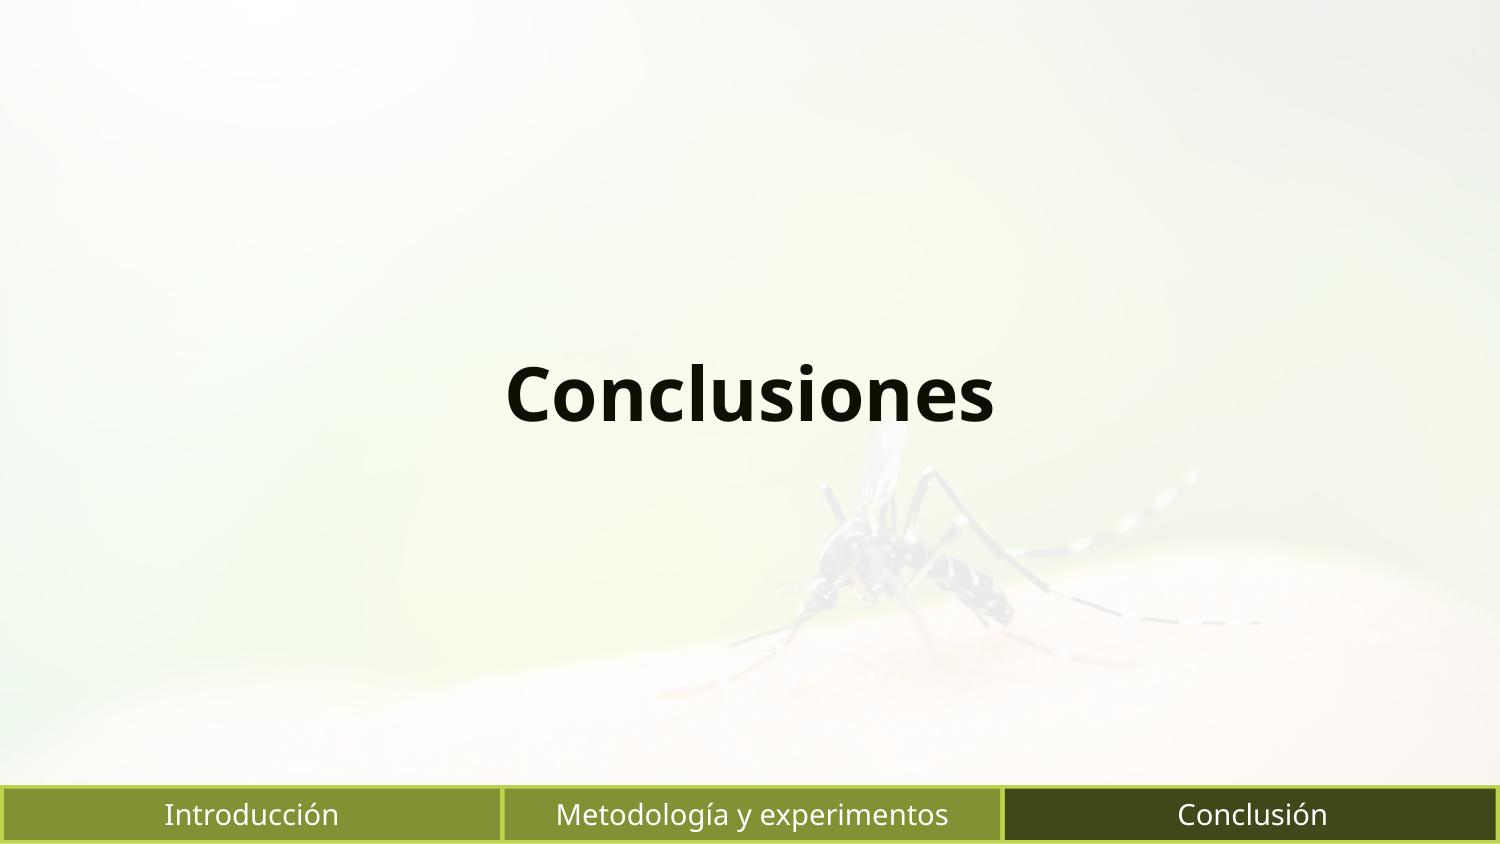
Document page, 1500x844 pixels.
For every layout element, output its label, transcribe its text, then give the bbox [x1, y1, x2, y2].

picture [0, 0, 1500, 785]
text_box Introducción [4, 793, 500, 844]
text_box [0, 792, 4, 844]
text_box Metodología y experimentos [504, 793, 1001, 844]
text_box Conclusión [1004, 791, 1500, 844]
text_box [500, 793, 504, 844]
